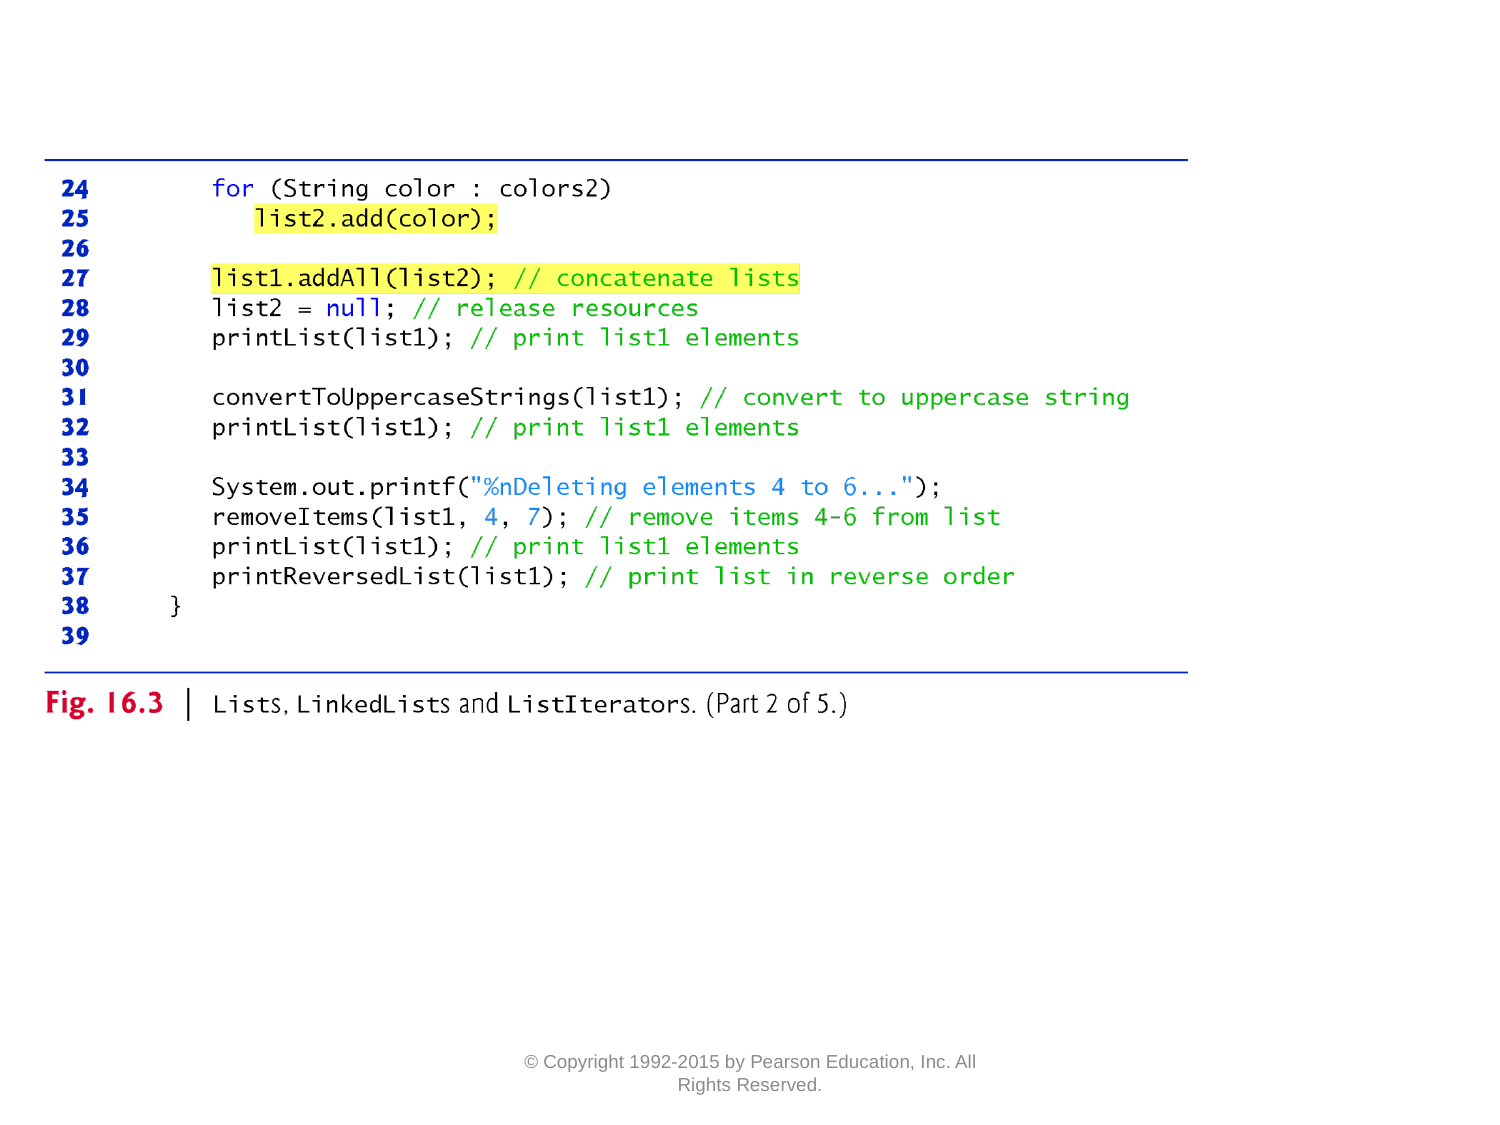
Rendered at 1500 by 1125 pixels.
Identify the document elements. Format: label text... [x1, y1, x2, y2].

picture [0, 106, 1500, 1018]
footer © Copyright 1992-2015 by Pearson Education, Inc. All Rights Reserved. [496, 1042, 1004, 1103]
